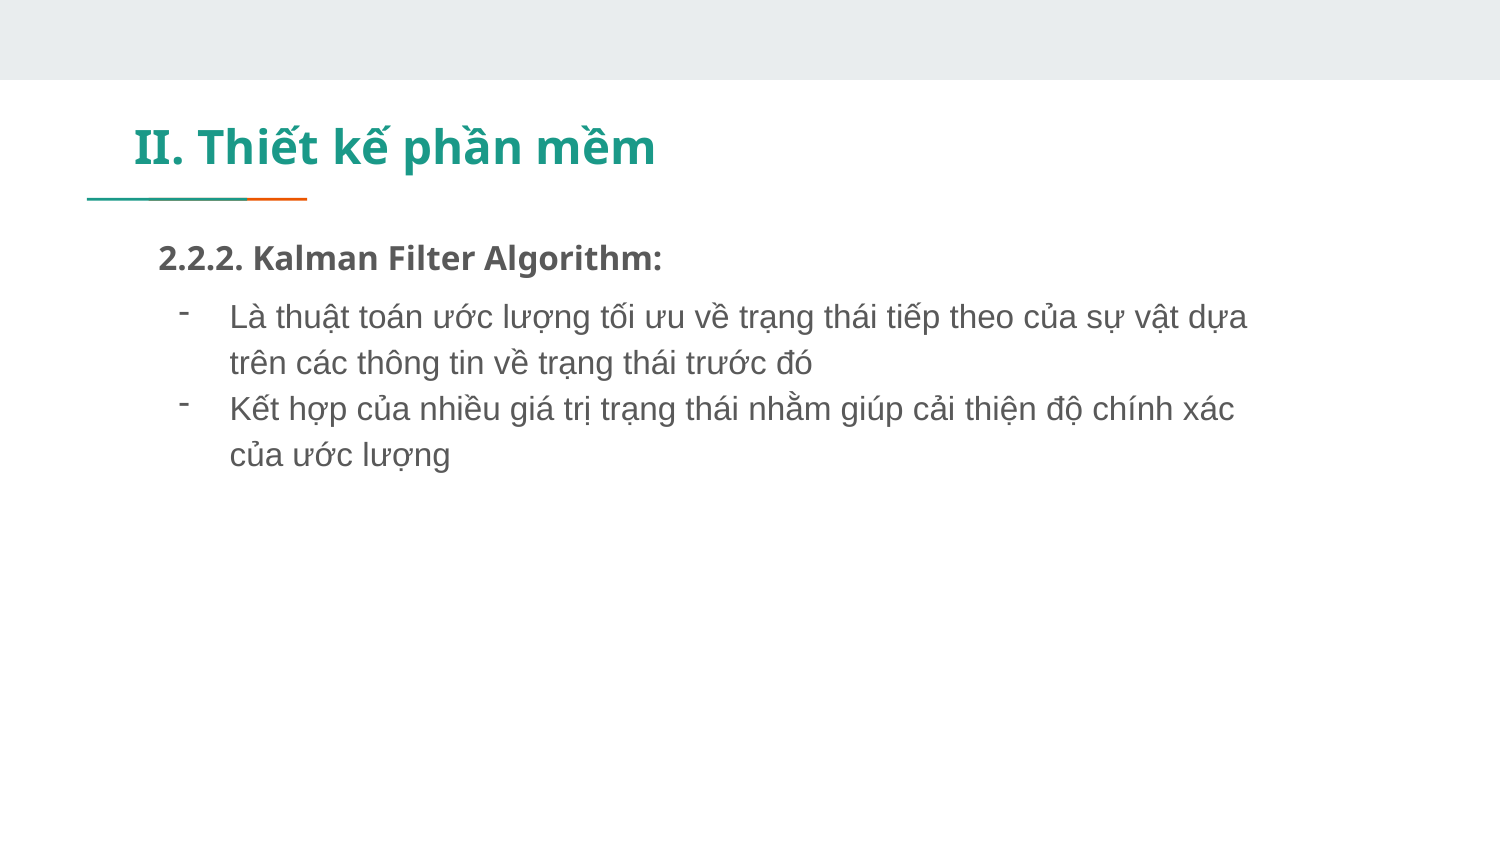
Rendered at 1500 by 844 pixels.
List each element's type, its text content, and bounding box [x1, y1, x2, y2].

list 2.2.2. Kalman Filter Algorithm: [119, 216, 1381, 313]
title II. Thiết kế phần mềm [119, 101, 1381, 190]
text_box Là thuật toán ước lượng tối ưu về trạng thái tiếp theo của sự vật dựa trên các thông tin về trạng thái trước đó Kết hợp của nhiều giá trị trạng thái nhằm giúp cải thiện độ chính xác của ước lượng [139, 274, 1307, 609]
